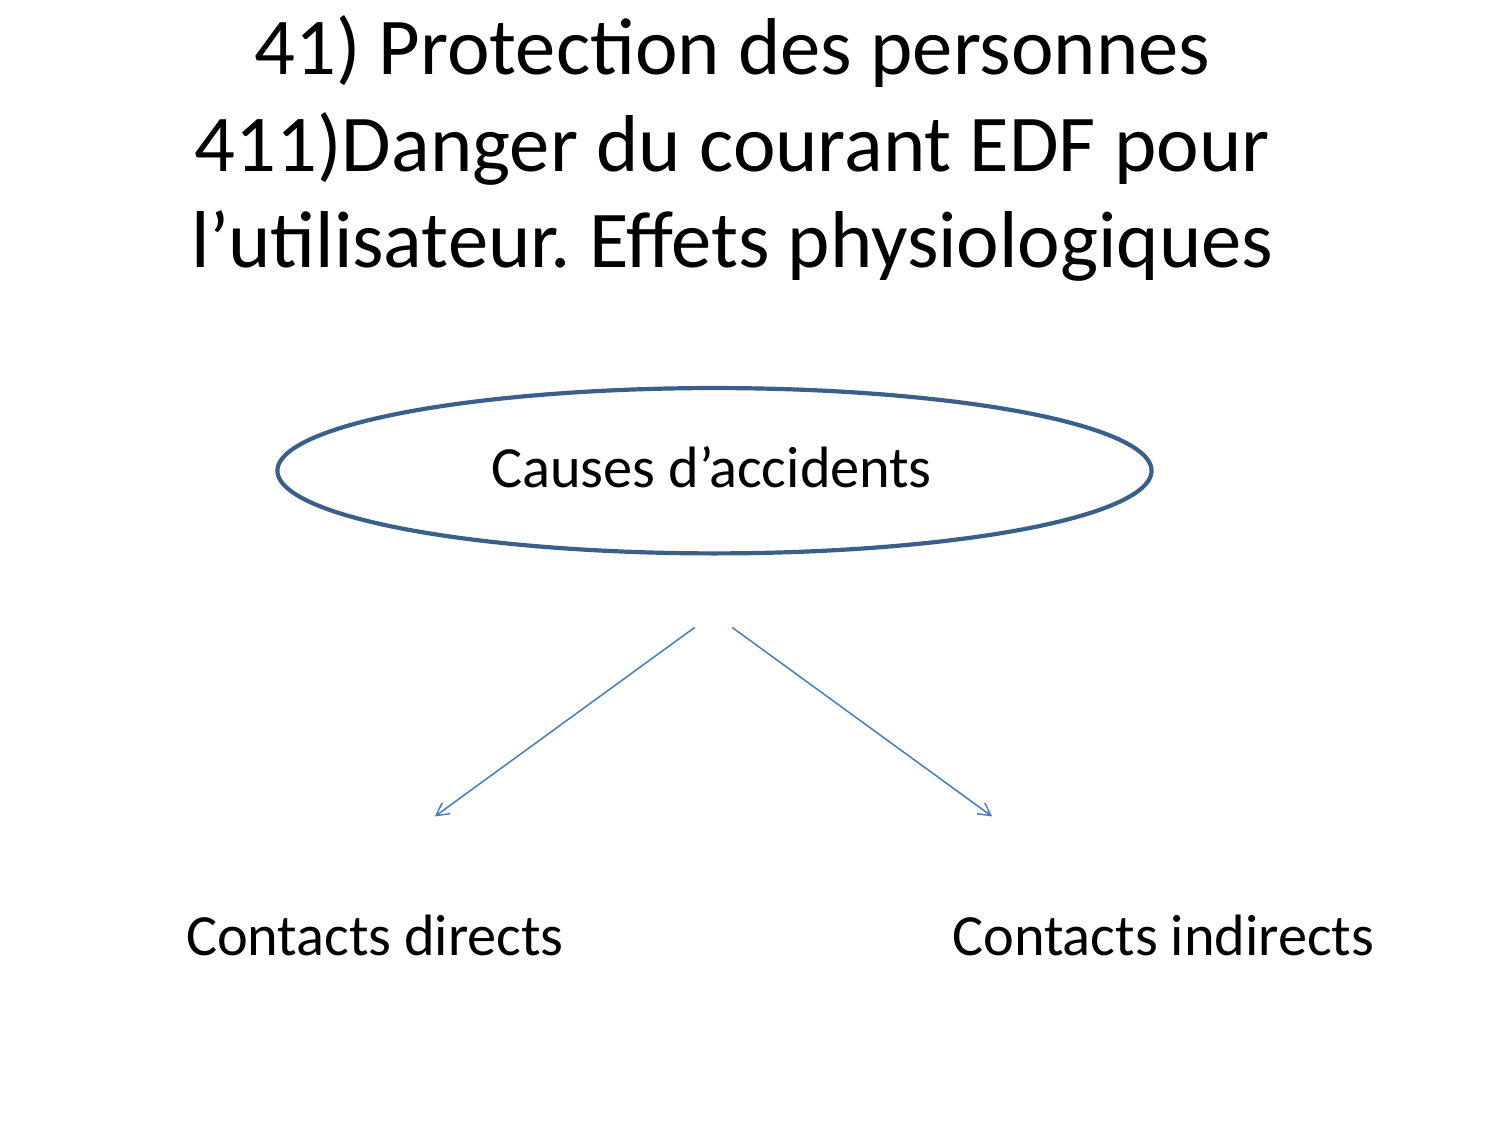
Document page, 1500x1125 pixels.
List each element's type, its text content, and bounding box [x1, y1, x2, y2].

title 41) Protection des personnes 411)Danger du courant EDF pour l’utilisateur. Effets physiologiques [41, 0, 1425, 293]
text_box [434, 627, 695, 817]
text_box [275, 385, 1154, 556]
text_box Contacts directs [135, 890, 615, 975]
text_box Contacts indirects [912, 890, 1414, 975]
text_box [731, 627, 993, 817]
